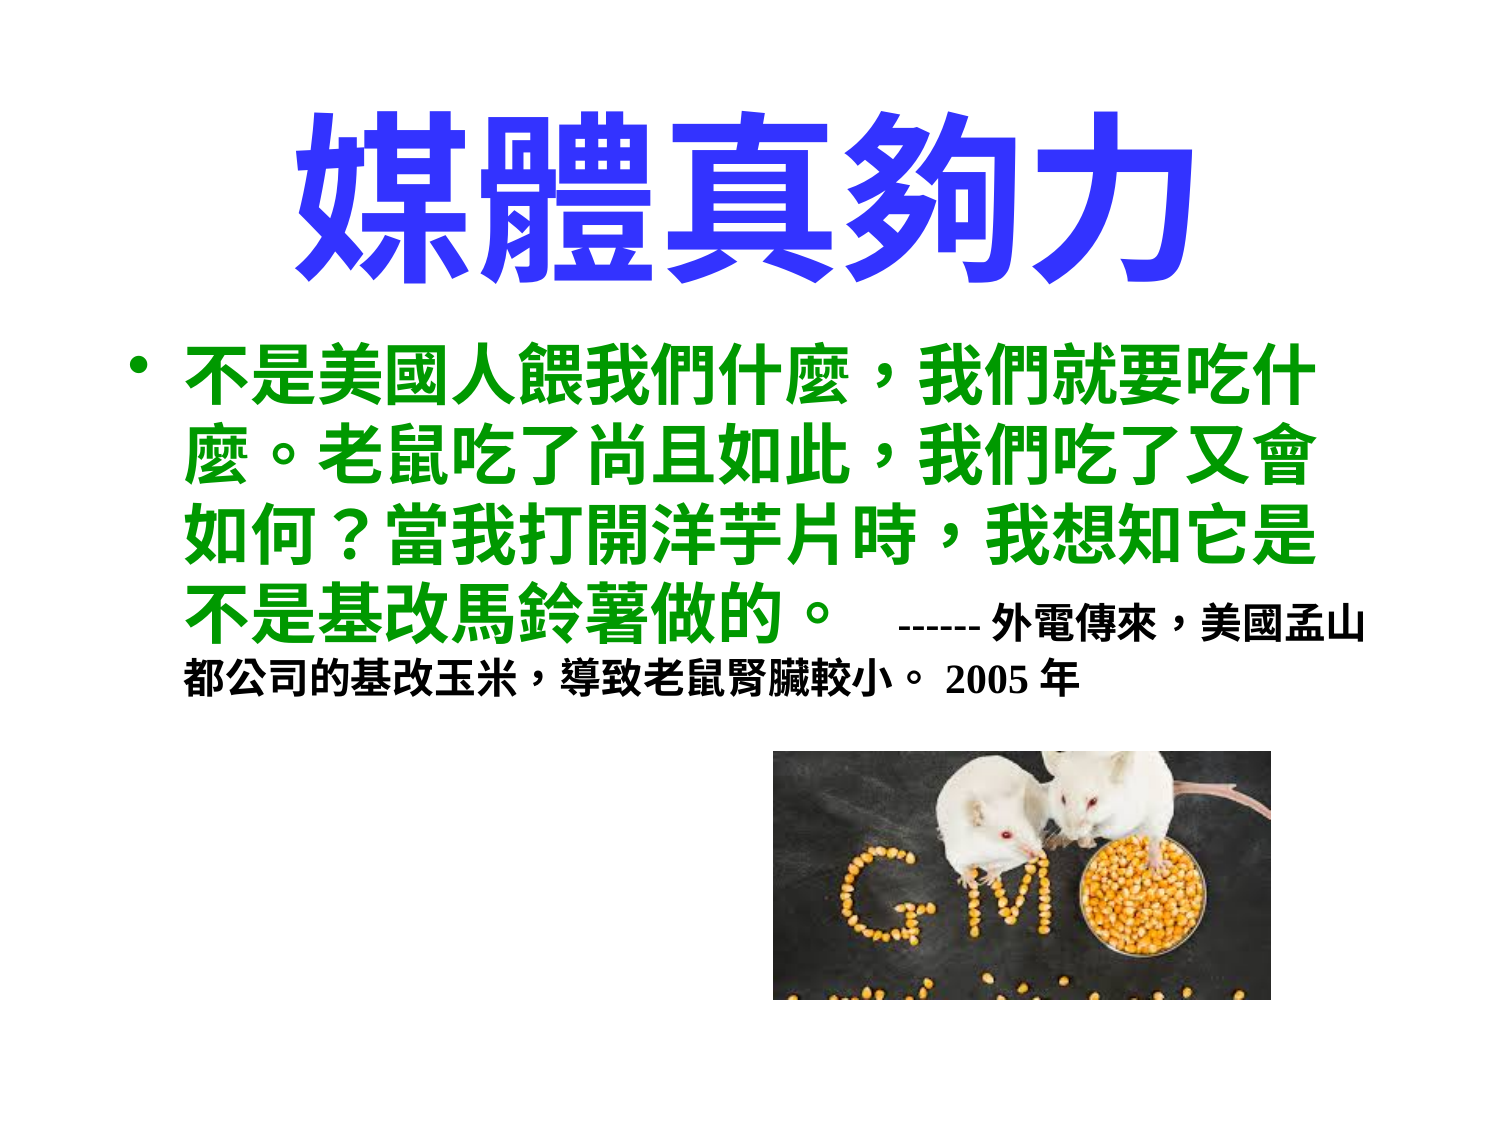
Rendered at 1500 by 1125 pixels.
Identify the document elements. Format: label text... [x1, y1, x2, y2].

picture [773, 751, 1271, 1001]
list 不是美國人餵我們什麼，我們就要吃什麼。老鼠吃了尚且如此，我們吃了又會如何？當我打開洋芋片時，我想知它是不是基改馬鈴薯做的。 ------外電傳來，美國孟山都公司的基改玉米，導致老鼠腎臟較小。2005年 [112, 324, 1388, 1000]
title 媒體真夠力 [112, 99, 1388, 288]
